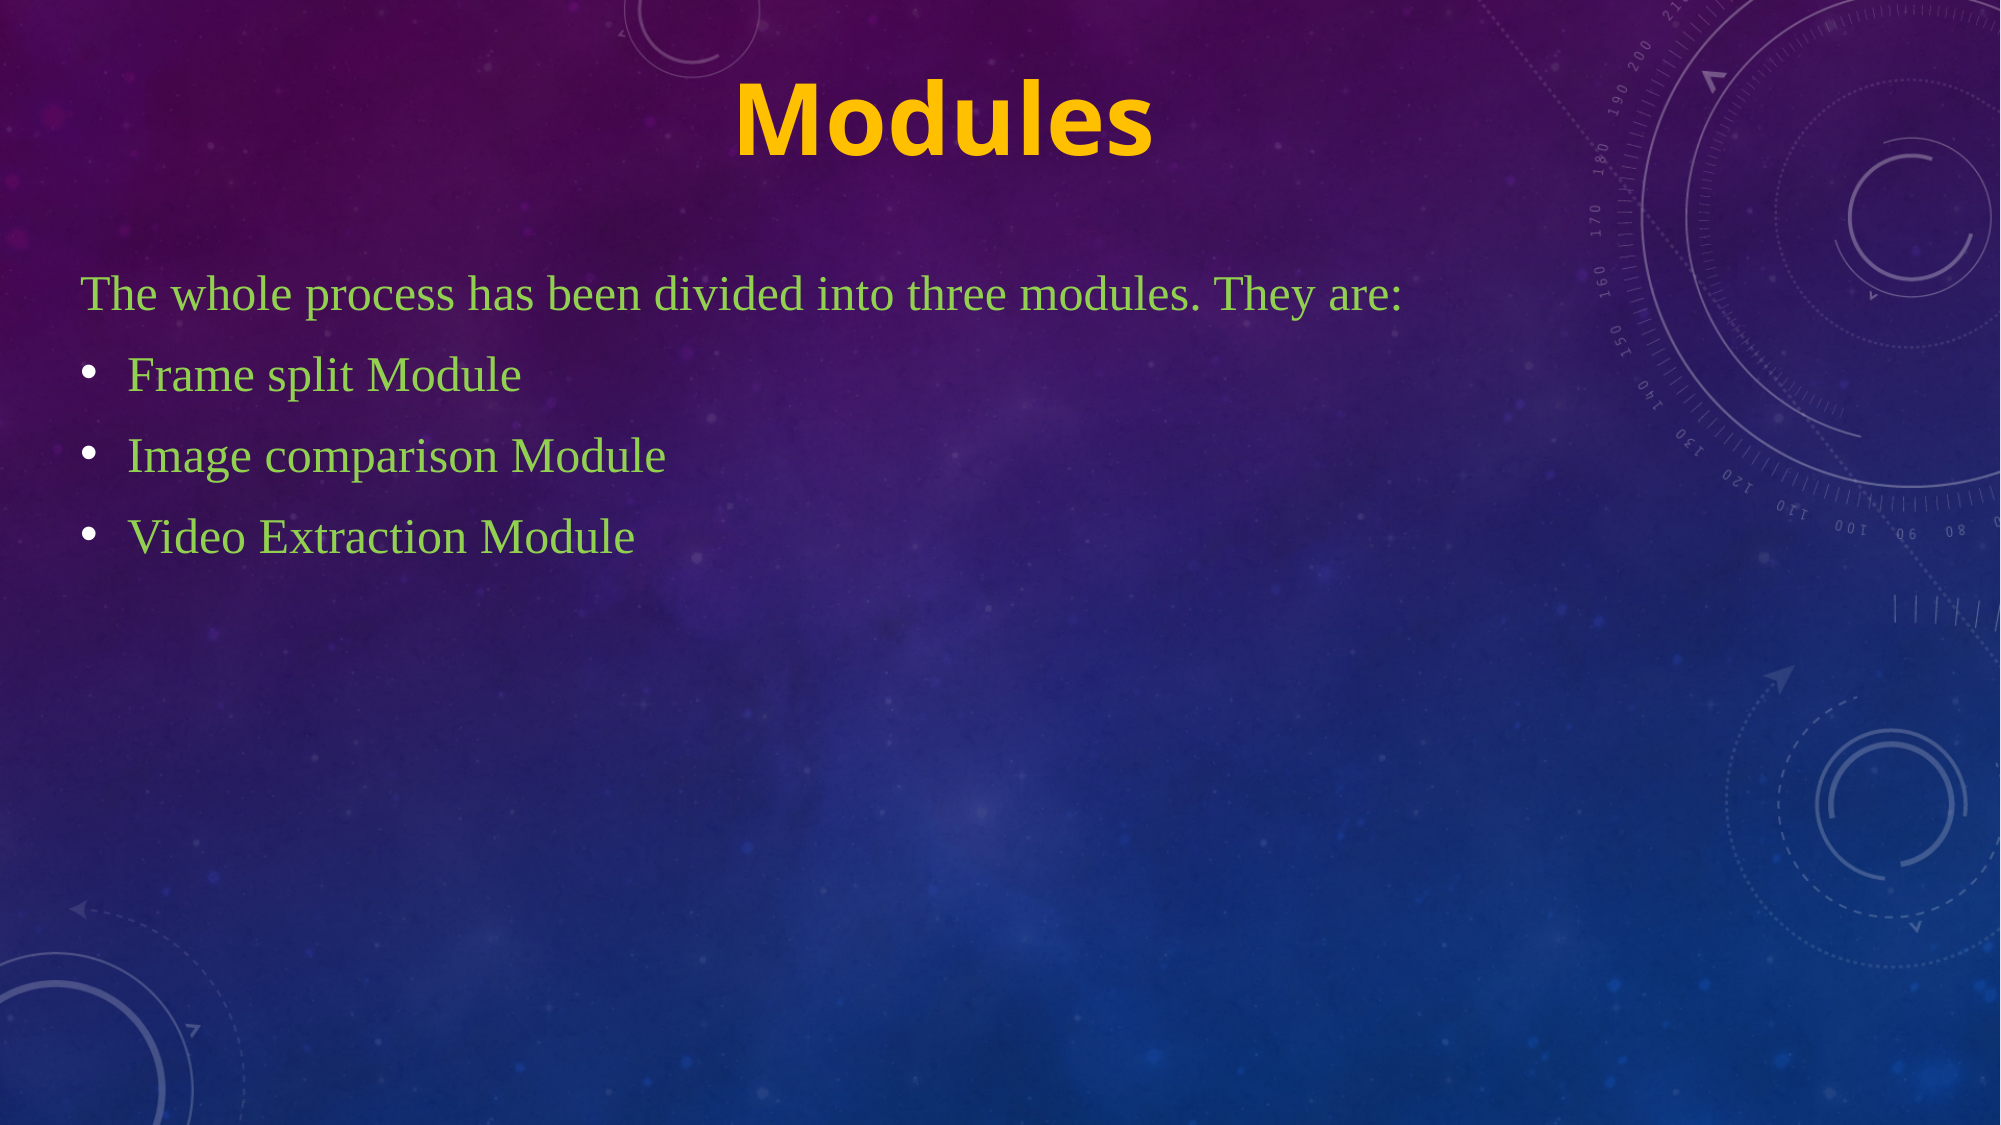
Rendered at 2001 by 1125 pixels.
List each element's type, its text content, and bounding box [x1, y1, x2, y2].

picture [0, 0, 2001, 1125]
list The whole process has been divided into three modules. They are: Frame split Module Image comparison Module Video Extraction Module [65, 207, 1814, 1078]
title Modules [49, 23, 1838, 208]
